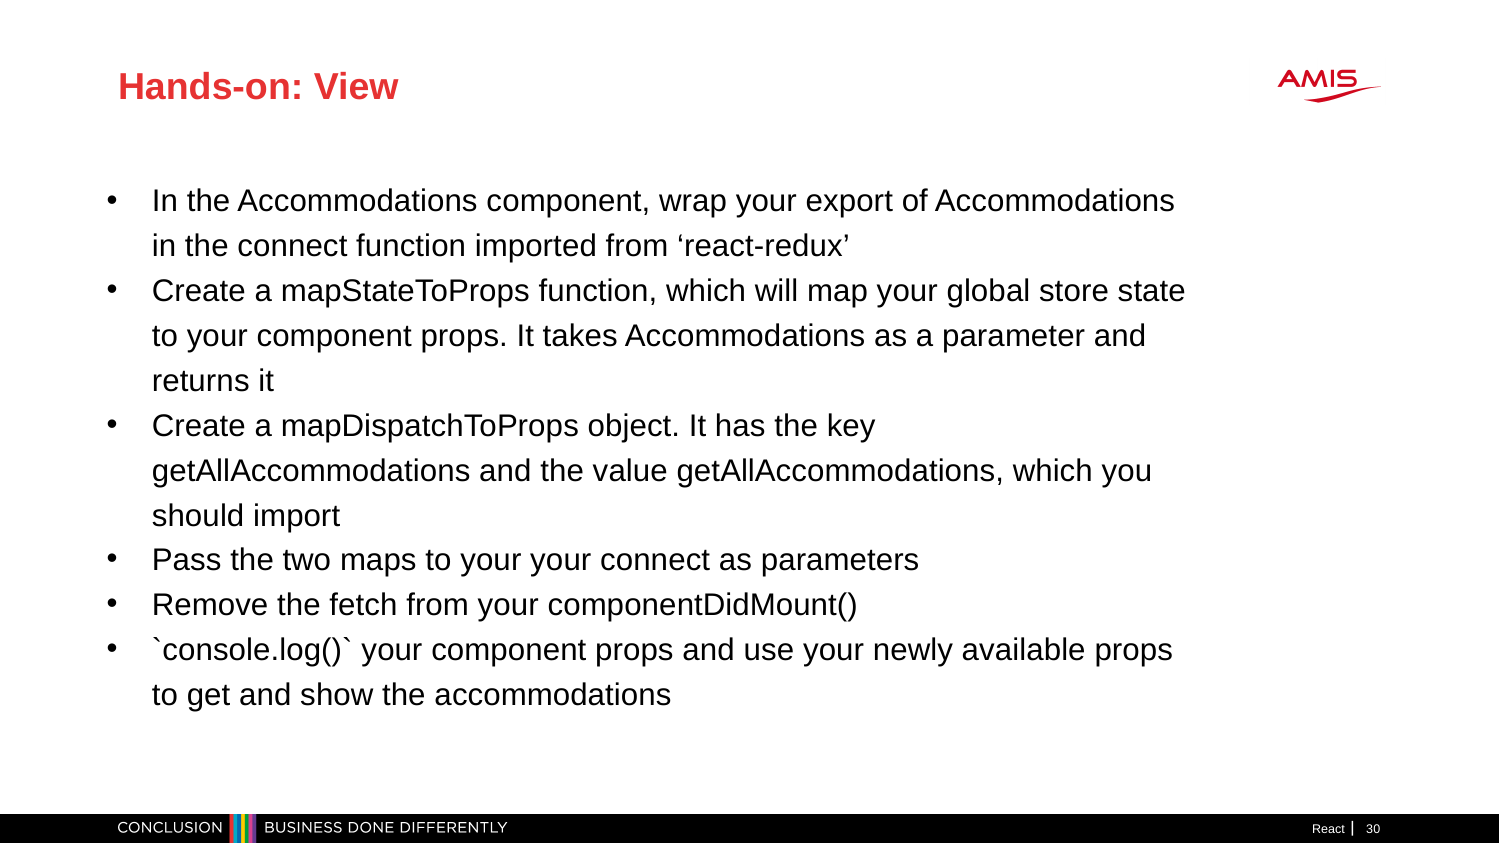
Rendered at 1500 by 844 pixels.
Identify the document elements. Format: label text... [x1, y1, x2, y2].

picture [0, 814, 236, 843]
text_box <number> [1358, 820, 1381, 837]
text_box Hands-on: View [118, 47, 1204, 129]
picture [1204, 58, 1386, 105]
text_box React [814, 820, 1345, 837]
text_box In the Accommodations component, wrap your export of Accommodations in the connect function imported from ‘react-redux’ Create a mapStateToProps function, which will map your global store state to your component props. It takes Accommodations as a parameter and returns it Create a mapDispatchToProps object. It has the key getAllAccommodations and the value getAllAccommodations, which you should import Pass the two maps to your your connect as parameters Remove the fetch from your componentDidMount() `console.log()` your component props and use your newly available props to get and show the accommodations [105, 128, 1190, 765]
picture [239, 814, 1499, 843]
